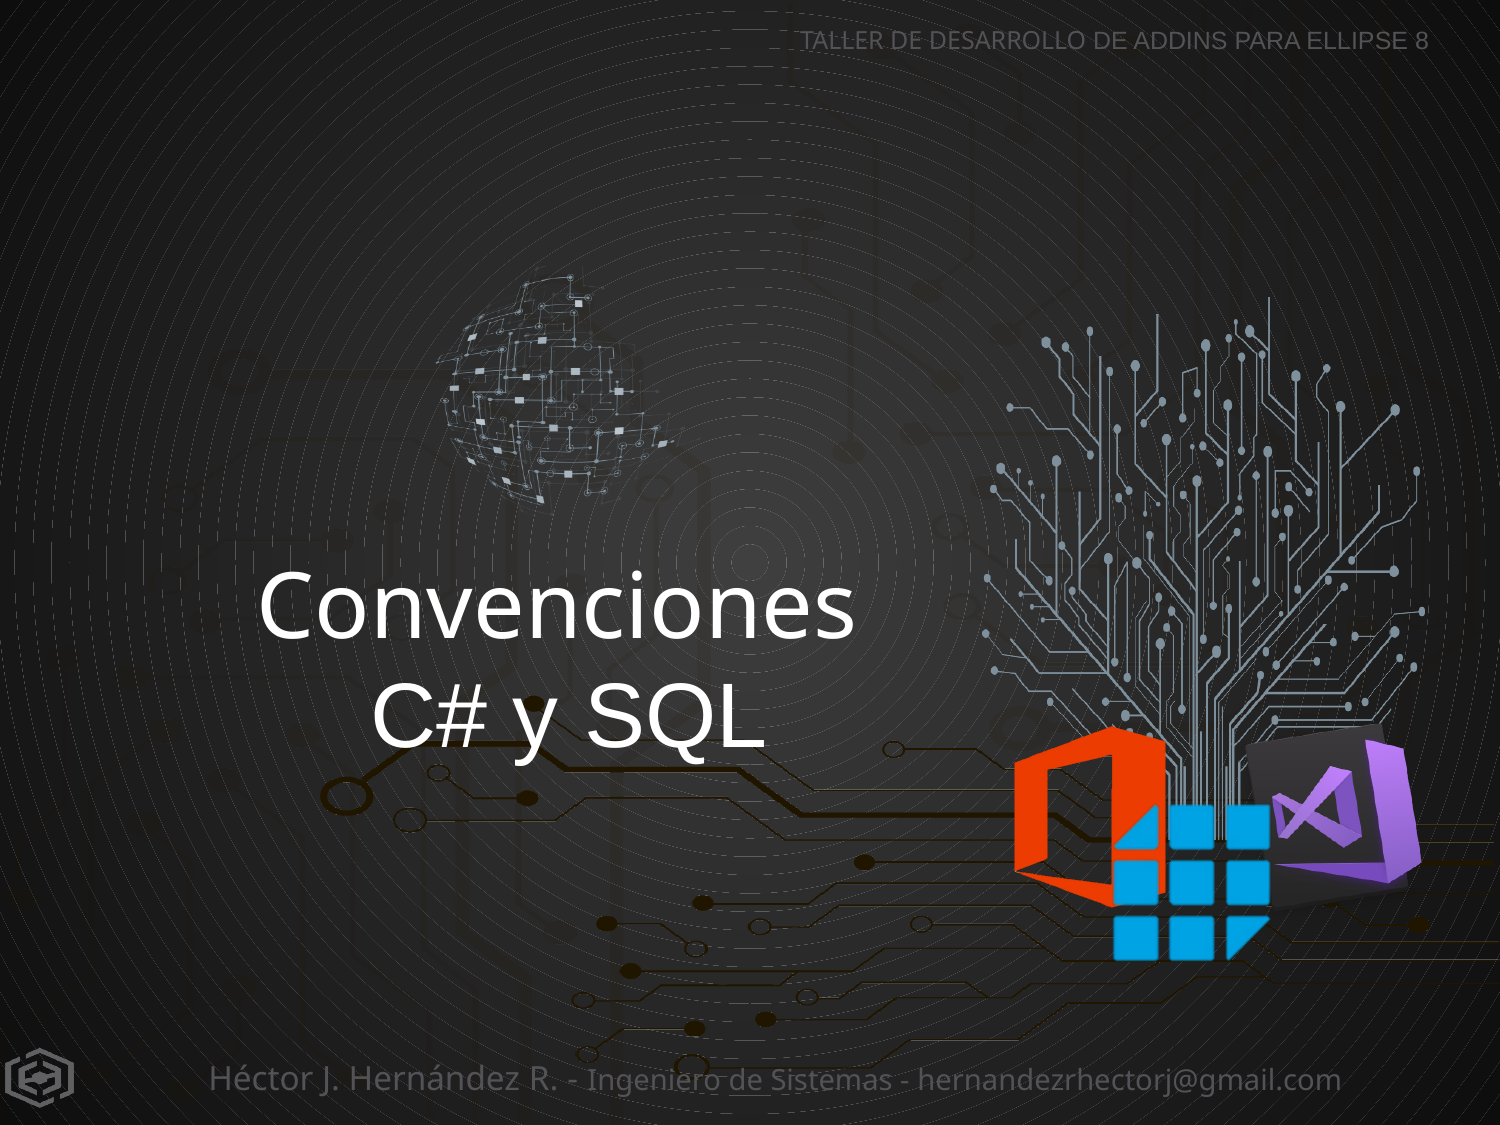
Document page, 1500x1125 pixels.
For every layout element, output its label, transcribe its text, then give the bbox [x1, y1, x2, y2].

text_box Convenciones C# y SQL [186, 538, 952, 774]
picture [0, 0, 1500, 1125]
